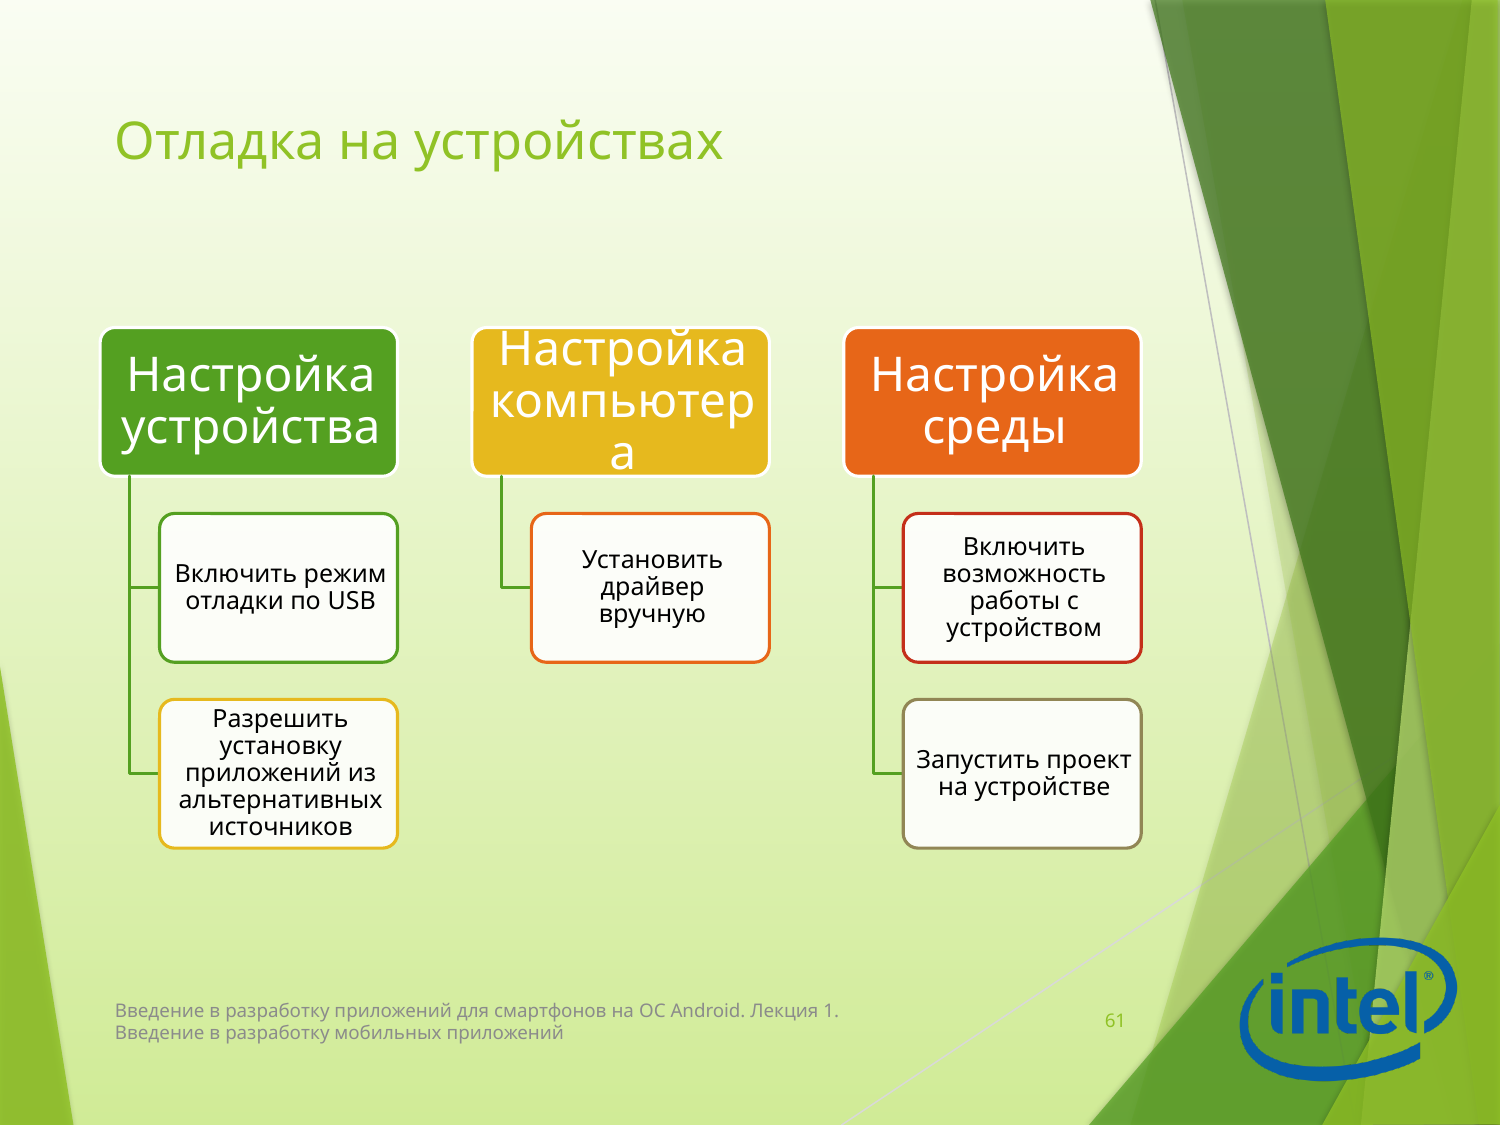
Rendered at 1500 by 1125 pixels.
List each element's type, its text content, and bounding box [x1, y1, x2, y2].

title Отладка на устройствах [99, 99, 1142, 183]
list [99, 183, 1142, 992]
footer Введение в разработку приложений для смартфонов на ОС Android. Лекция 1. Введение в разработку мобильных приложений [99, 999, 859, 1051]
slide_number 61 [1057, 998, 1142, 1051]
picture [1195, 893, 1500, 1125]
